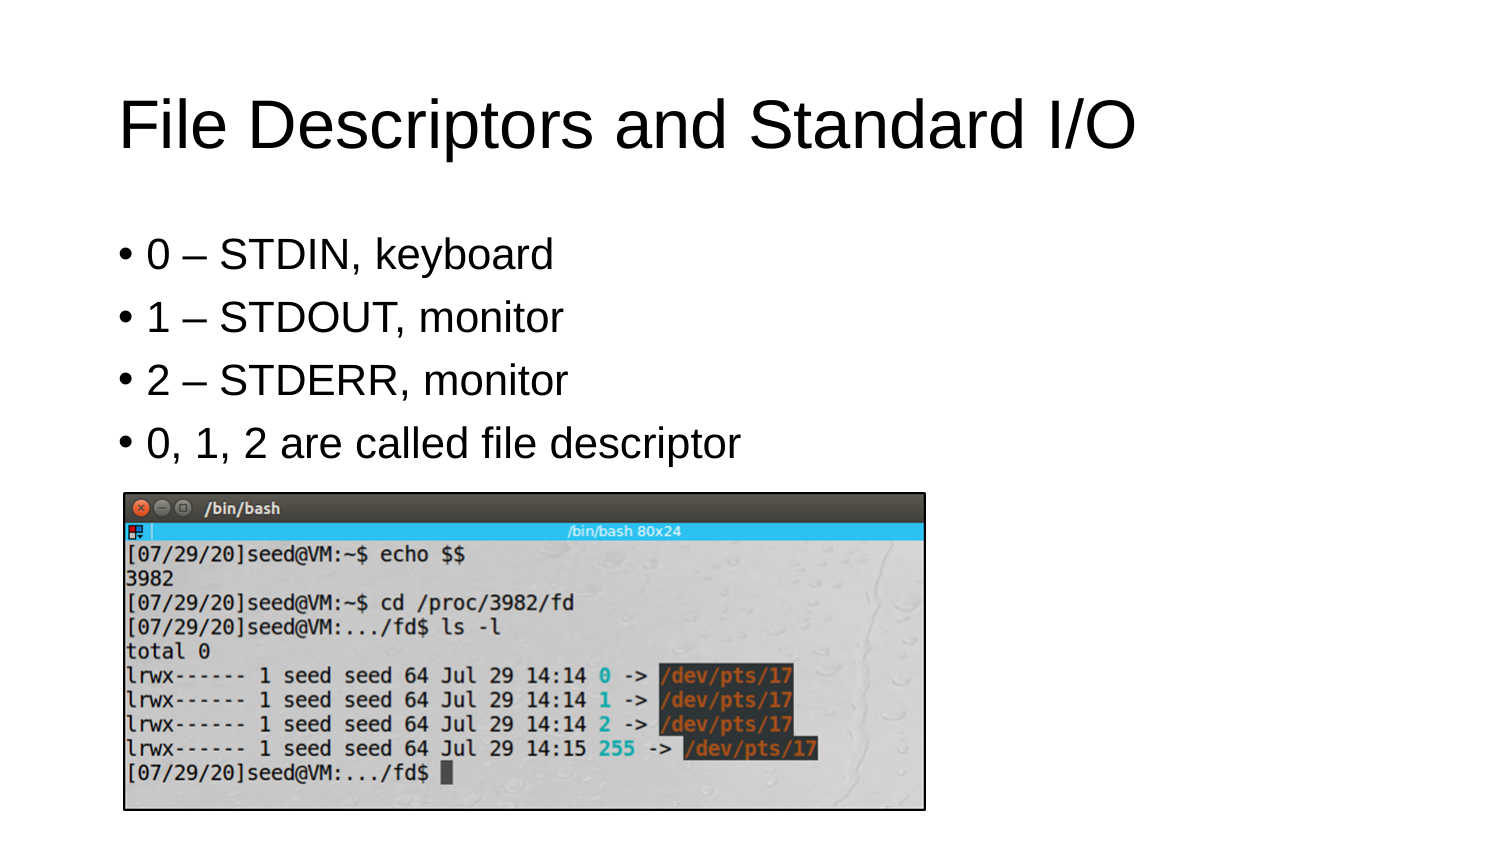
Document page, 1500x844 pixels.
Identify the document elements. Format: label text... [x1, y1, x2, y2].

picture [123, 492, 926, 811]
list 0 – STDIN, keyboard 1 – STDOUT, monitor 2 – STDERR, monitor 0, 1, 2 are called file descriptor [103, 224, 1397, 760]
title File Descriptors and Standard I/O [103, 44, 1397, 208]
